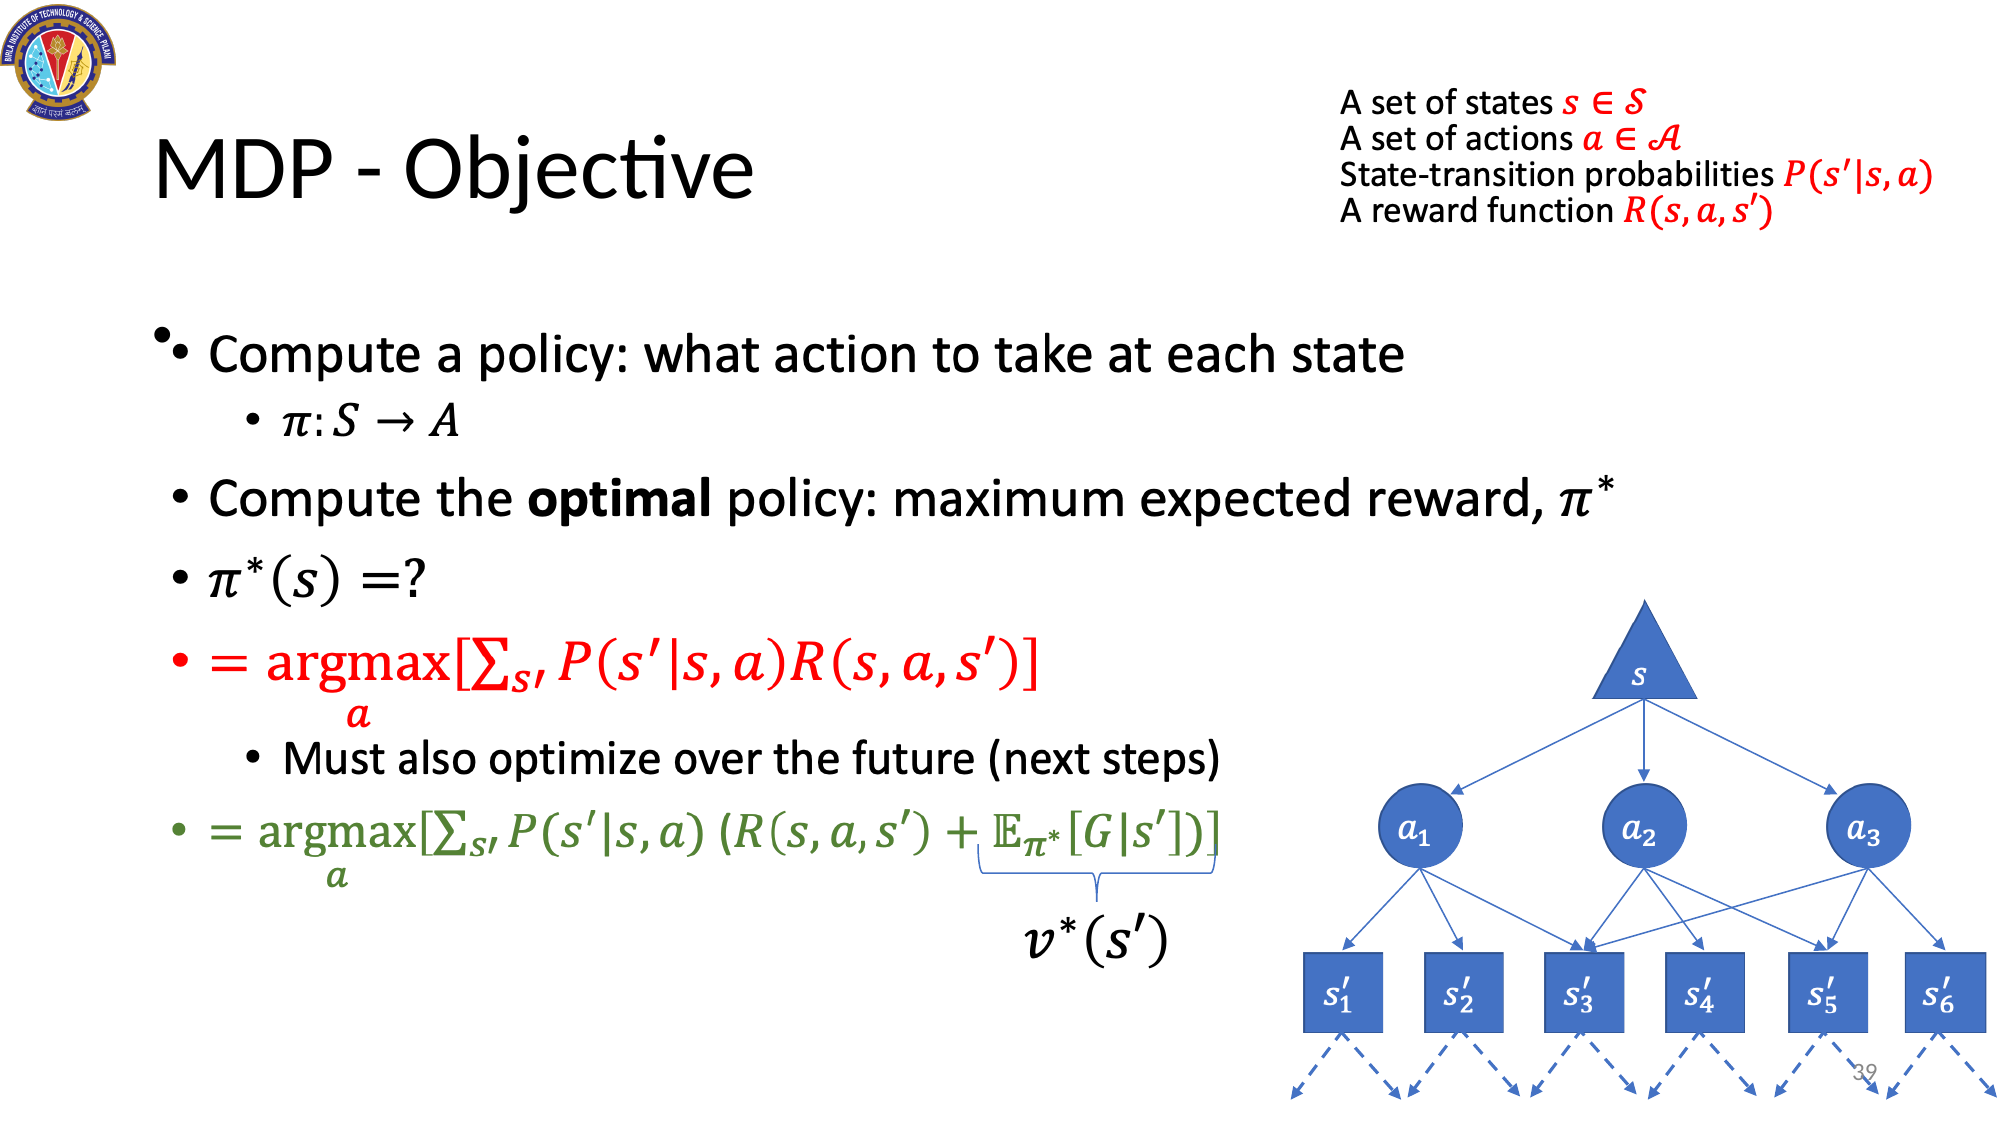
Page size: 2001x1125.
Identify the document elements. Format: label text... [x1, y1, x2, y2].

text_box [1250, 77, 1953, 239]
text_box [1301, 597, 1987, 1024]
text_box [1000, 895, 1195, 981]
text_box [978, 844, 1216, 895]
title MDP - Objective [137, 59, 1863, 278]
list [137, 299, 1863, 1014]
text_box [1290, 1025, 1998, 1100]
picture [0, 4, 116, 121]
